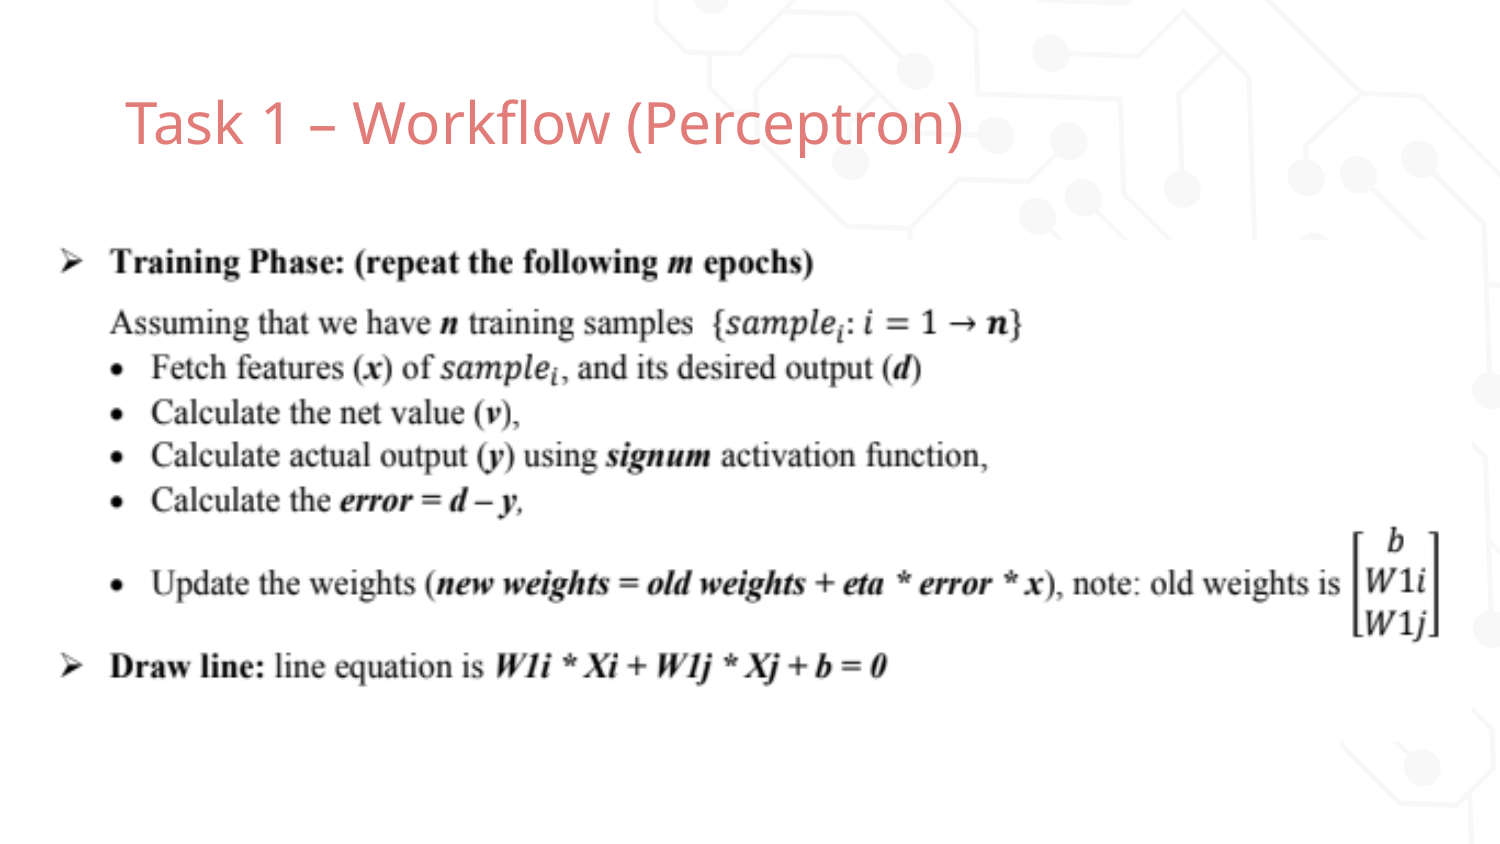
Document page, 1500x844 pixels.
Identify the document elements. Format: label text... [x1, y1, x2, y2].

title Task 1 – Workflow (Perceptron) [110, 71, 986, 166]
picture [27, 240, 1472, 741]
